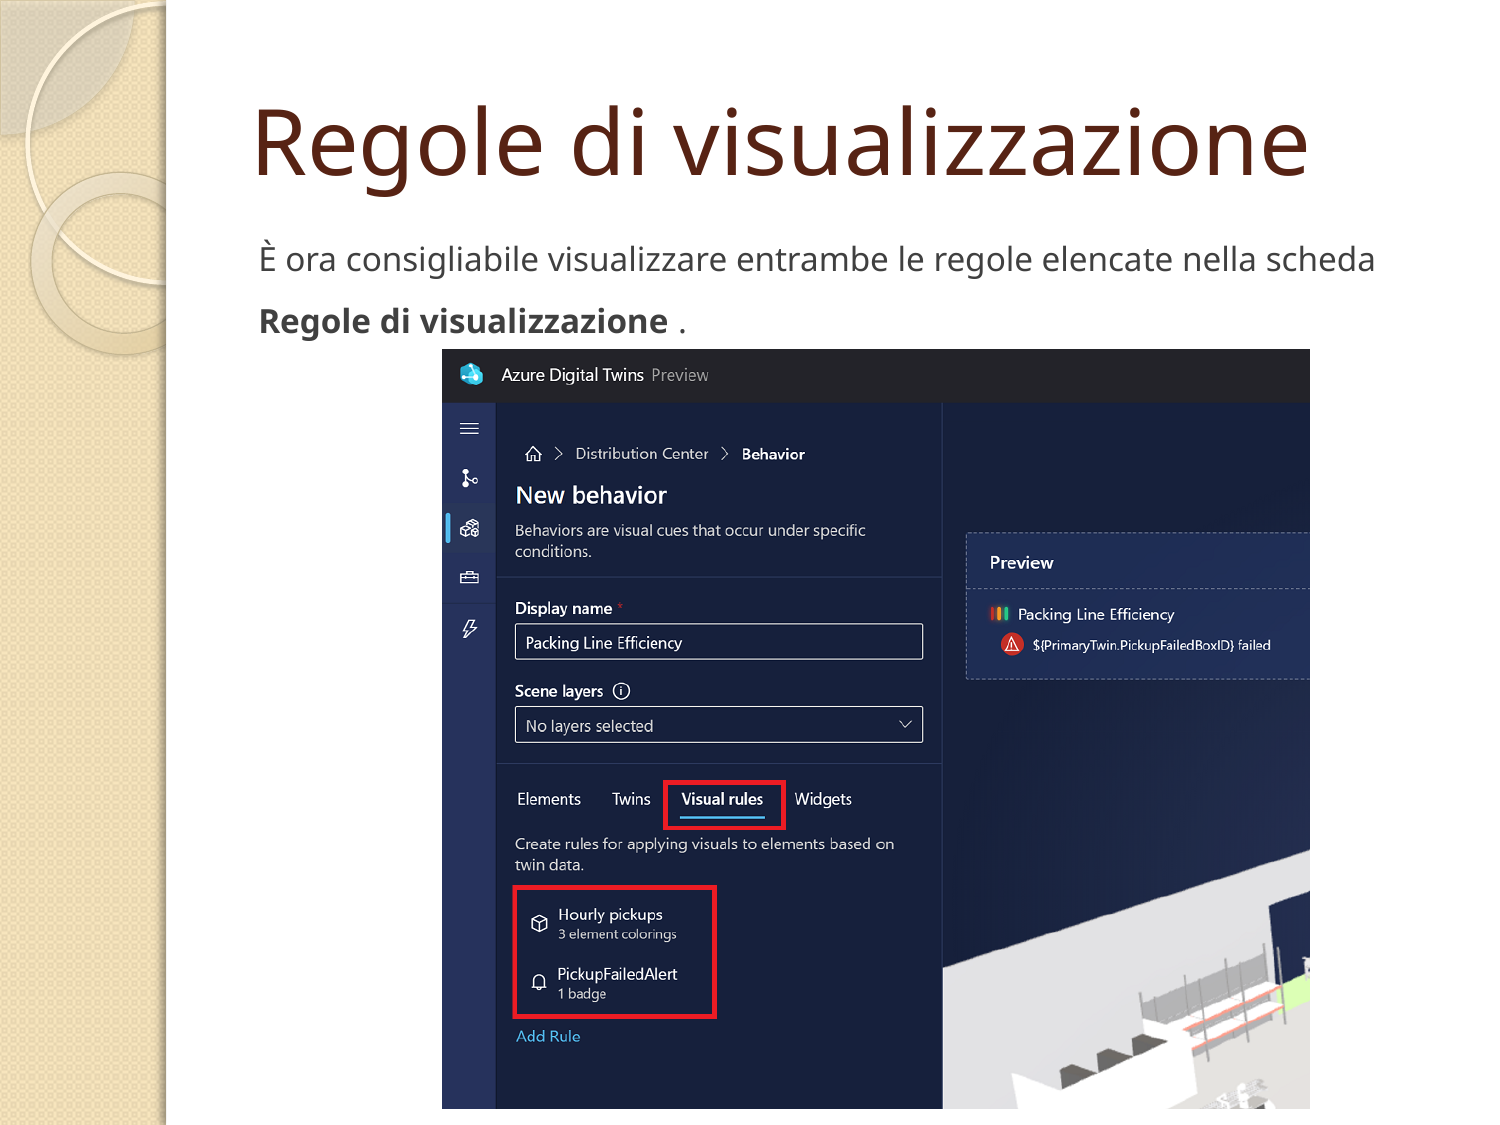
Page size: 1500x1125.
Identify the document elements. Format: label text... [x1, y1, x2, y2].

list È ora consigliabile visualizzare entrambe le regole elencate nella scheda Regole di visualizzazione . [230, 208, 1461, 1125]
picture [442, 349, 1310, 1110]
title Regole di visualizzazione [235, 45, 1466, 233]
